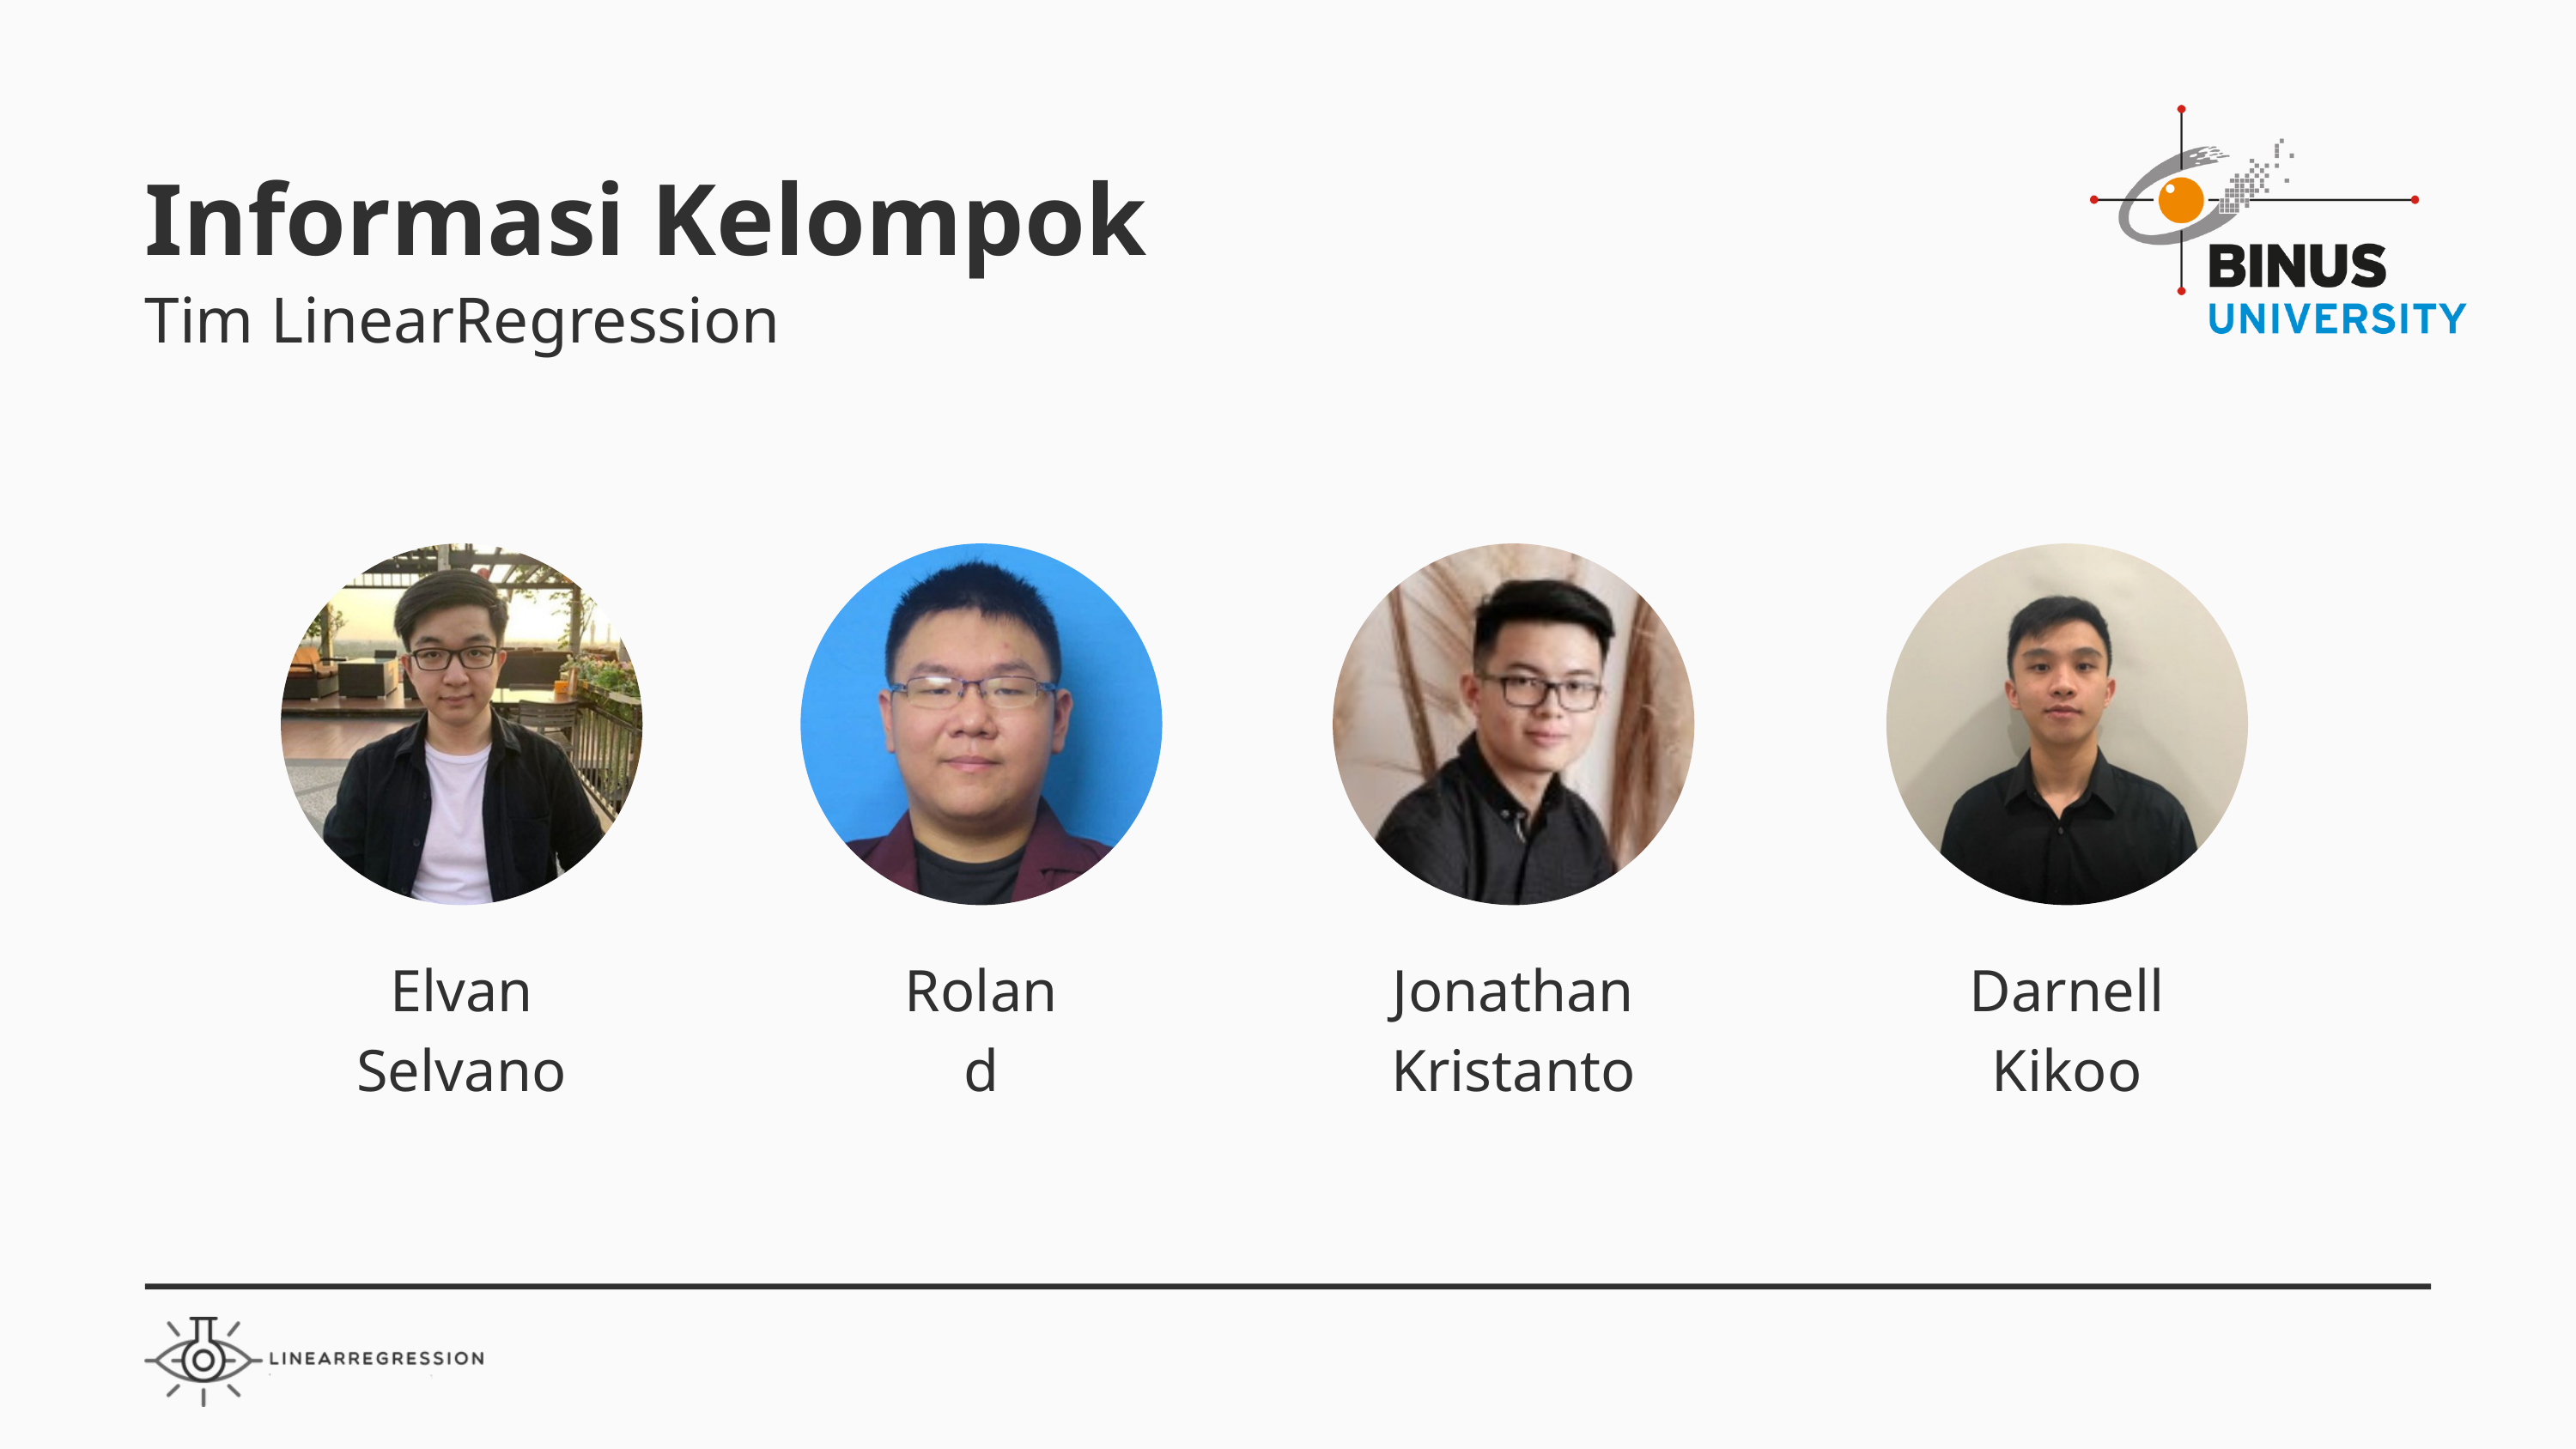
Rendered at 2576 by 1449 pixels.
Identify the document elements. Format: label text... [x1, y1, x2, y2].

text_box Informasi Kelompok [144, 167, 1652, 268]
text_box Jonathan Kristanto [1287, 943, 1740, 1103]
picture [2086, 100, 2472, 338]
text_box Roland [896, 943, 1066, 1103]
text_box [280, 543, 643, 906]
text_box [800, 543, 1163, 906]
text_box Darnell Kikoo [1909, 943, 2226, 1103]
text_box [144, 1283, 2432, 1407]
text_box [1332, 543, 1695, 906]
text_box Tim LinearRegression [144, 268, 1652, 356]
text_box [1886, 543, 2249, 906]
text_box Elvan Selvano [291, 943, 632, 1103]
